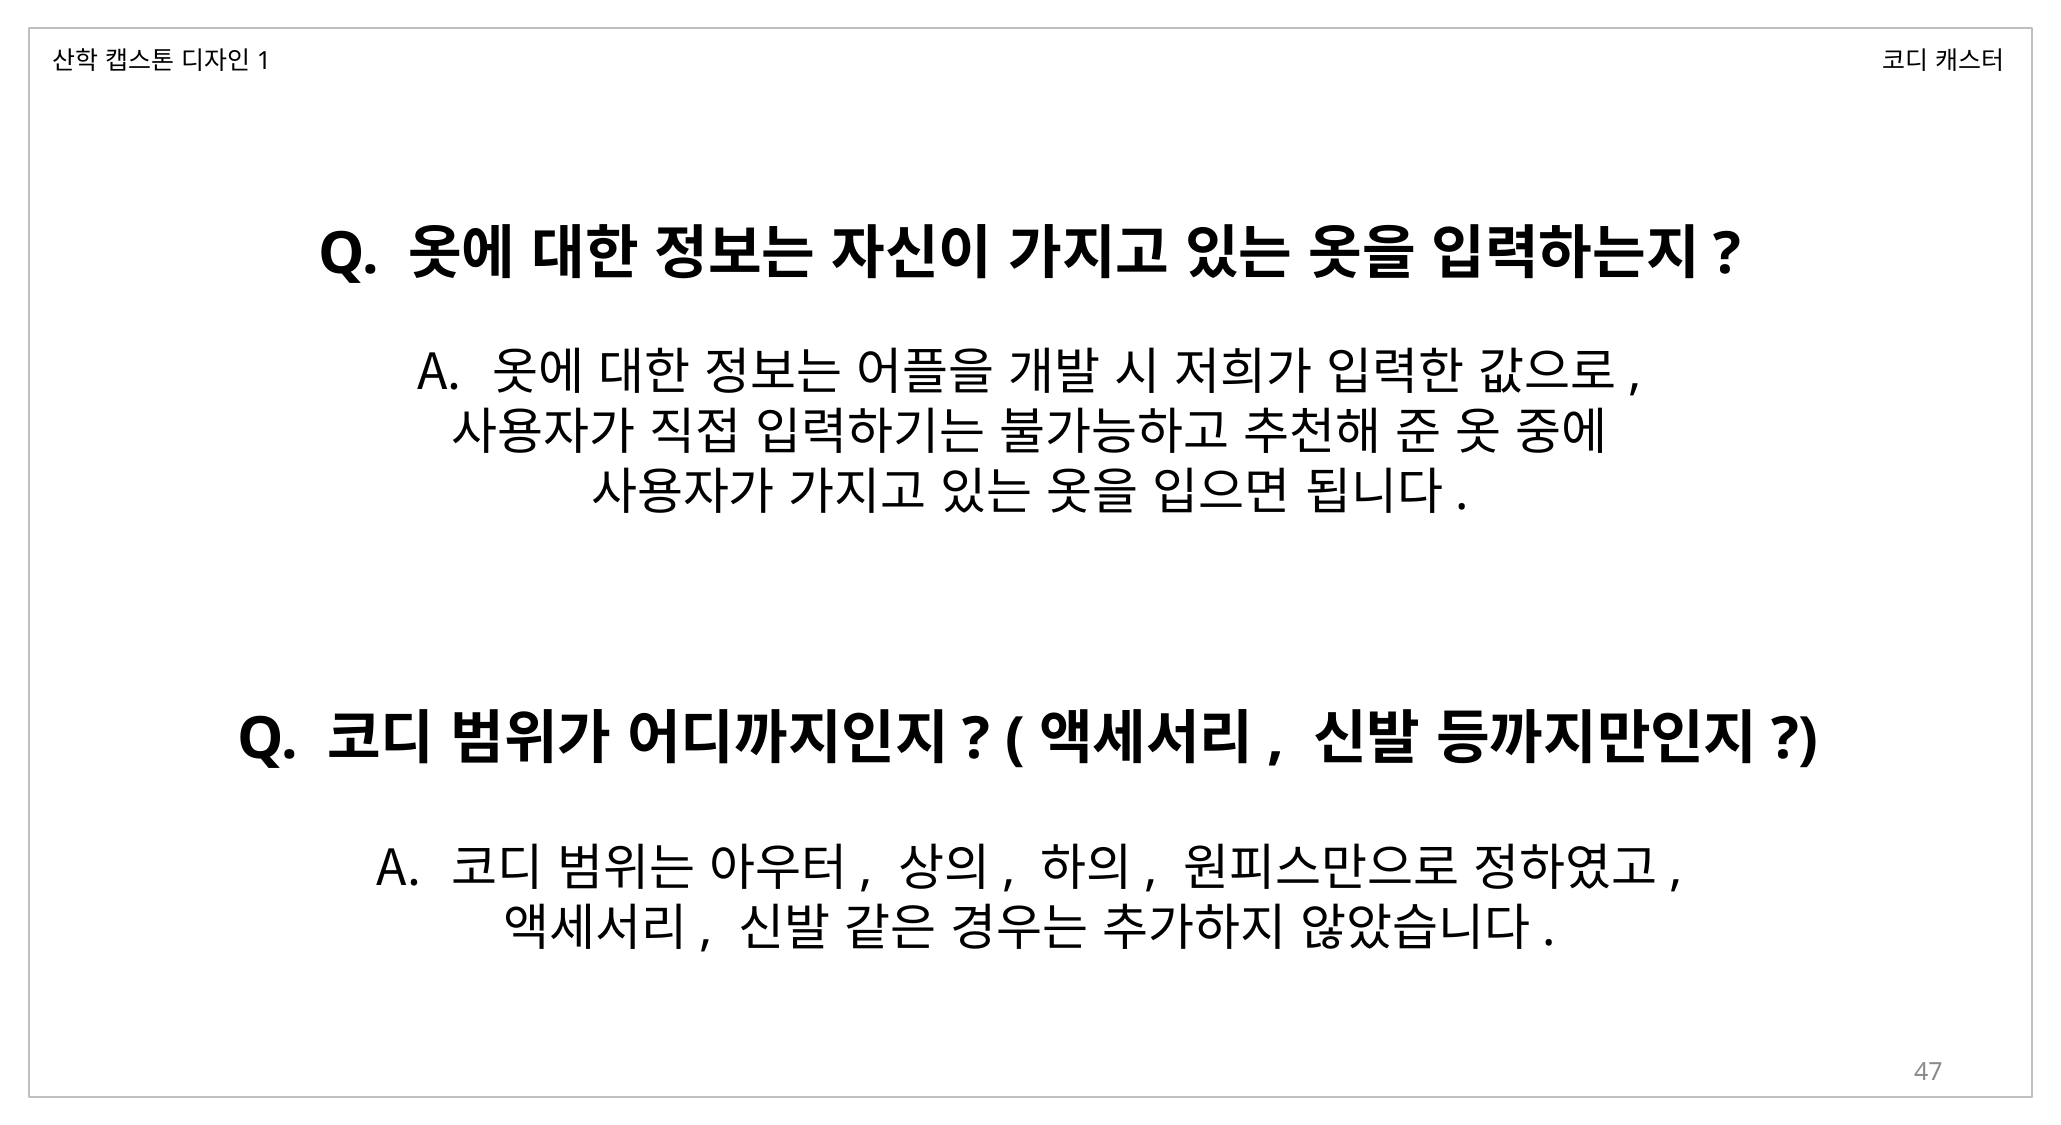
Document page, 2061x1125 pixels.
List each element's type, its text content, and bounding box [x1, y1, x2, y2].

slide_number 47 [1476, 1042, 1958, 1103]
text_box [27, 26, 2034, 1099]
text_box 옷에 대한 정보는 어플을 개발 시 저희가 입력한 값으로, 사용자가 직접 입력하기는 불가능하고 추천해 준 옷 중에 사용자가 가지고 있는 옷을 입으면 됩니다. [117, 332, 1943, 527]
text_box 코디 범위는 아우터, 상의, 하의, 원피스만으로 정하였고, 액세서리, 신발 같은 경우는 추가하지 않았습니다. [117, 828, 1943, 963]
text_box 코디 캐스터 [1868, 36, 2052, 82]
text_box Q. 옷에 대한 정보는 자신이 가지고 있는 옷을 입력하는지? [117, 208, 1943, 293]
text_box Q. 코디 범위가 어디까지인지? (액세서리, 신발 등까지만인지?) [222, 692, 1834, 778]
text_box 산학 캡스톤 디자인1 [38, 36, 369, 82]
